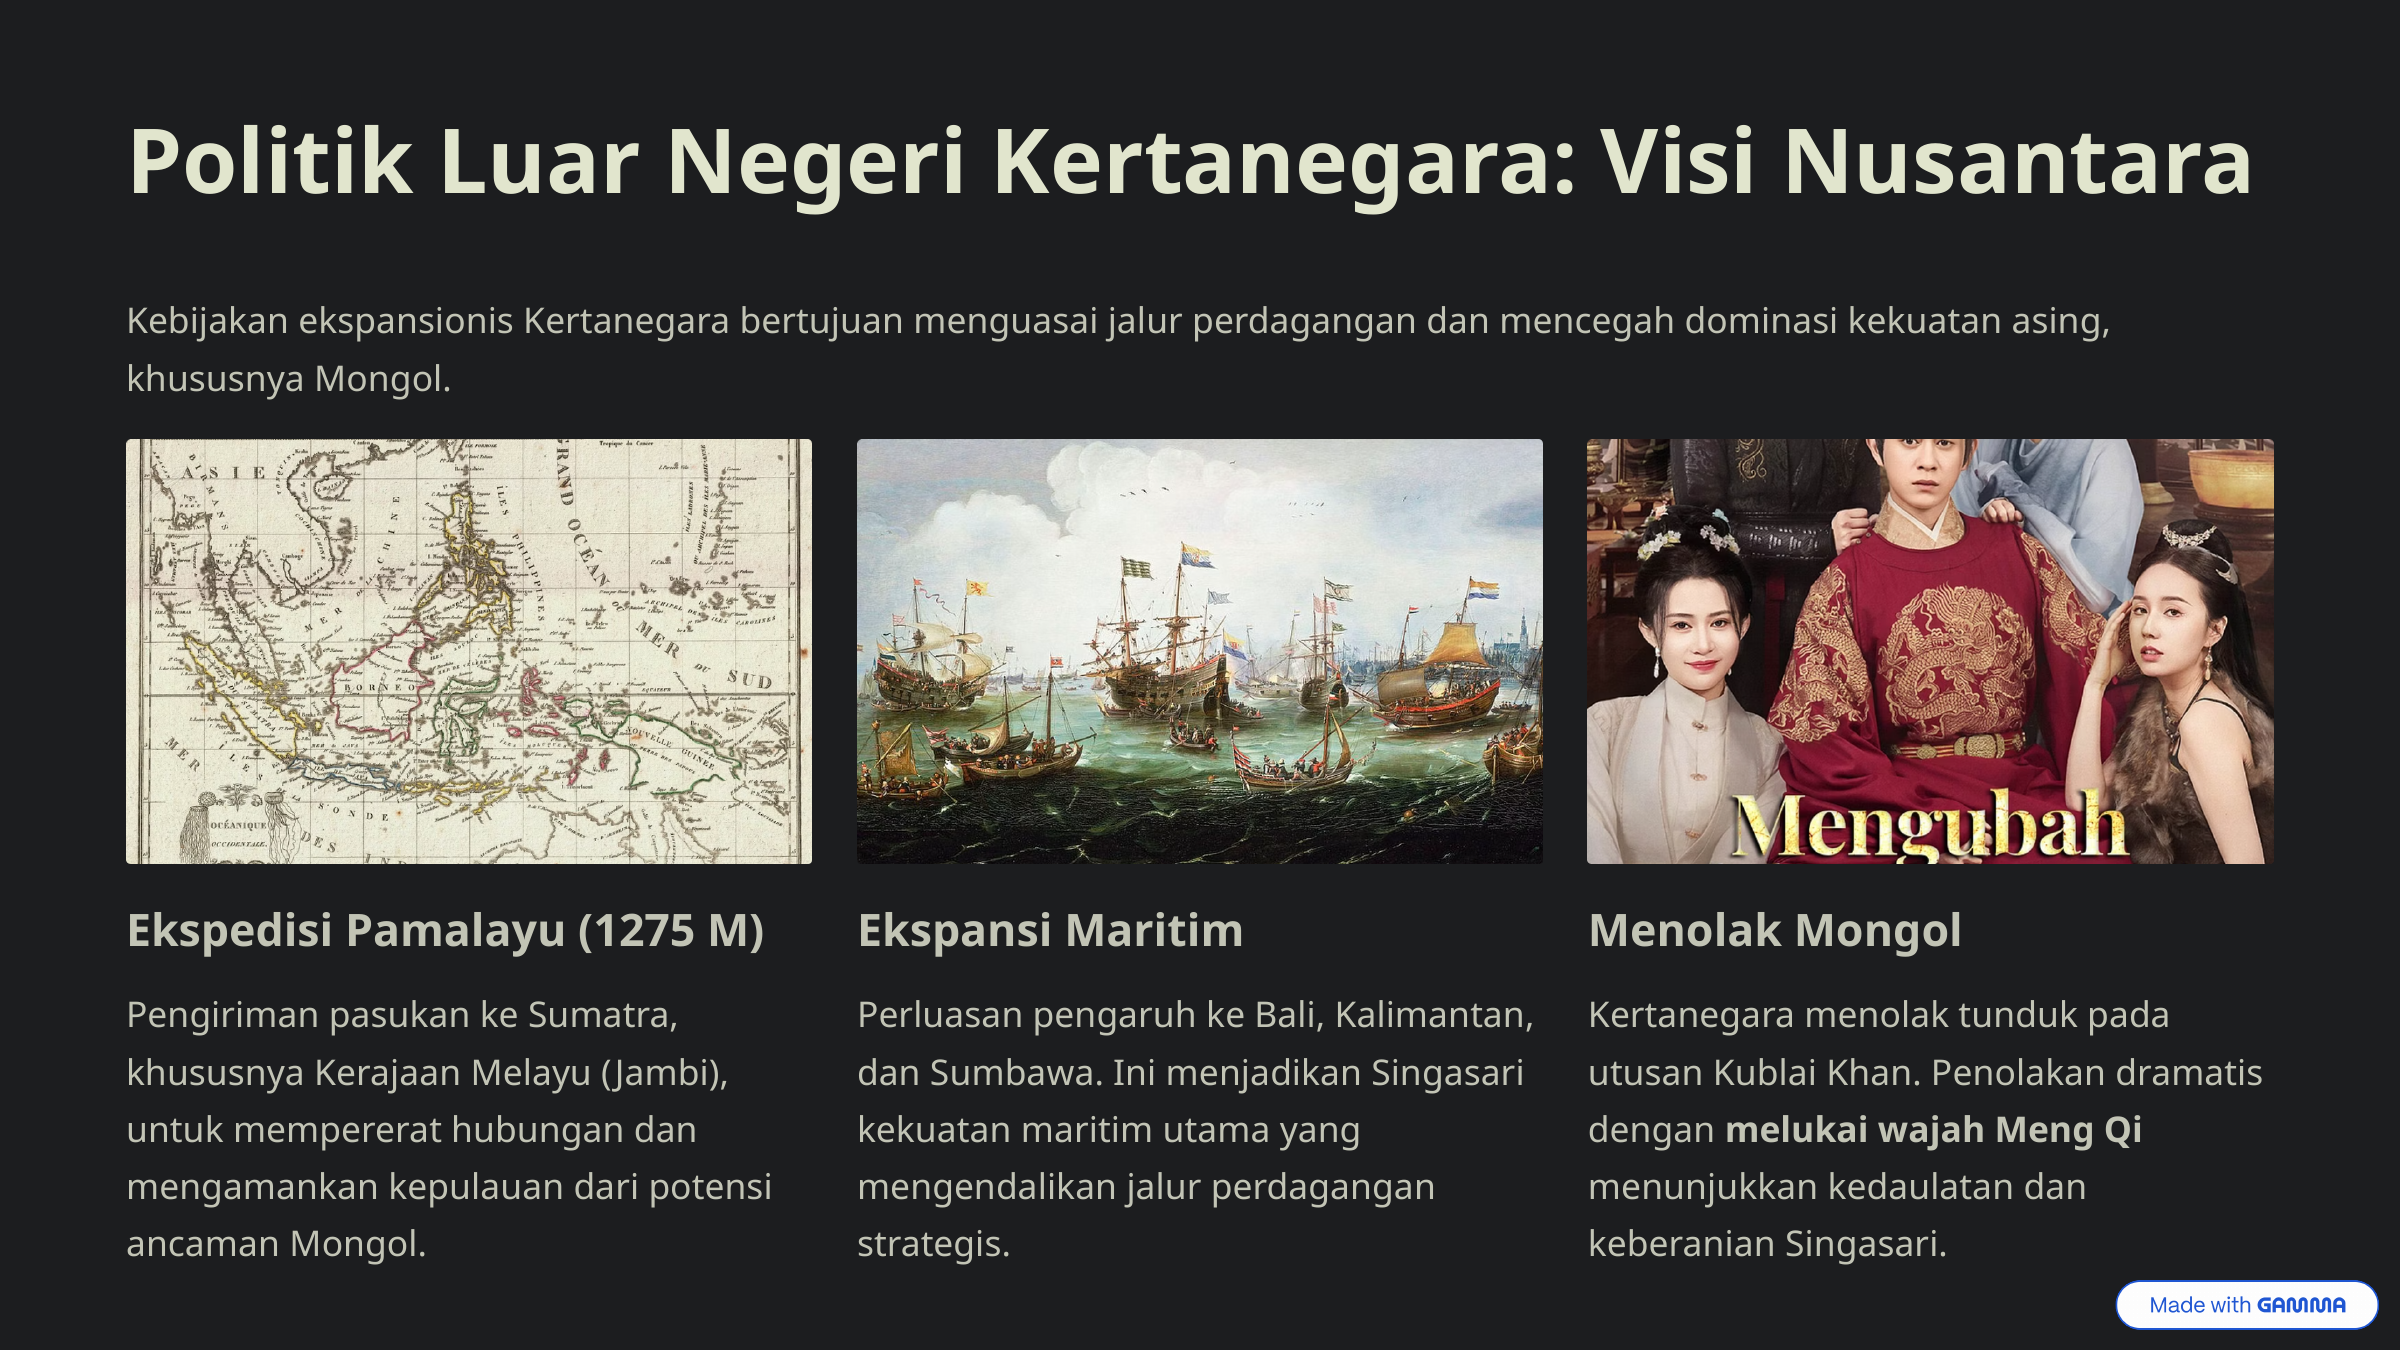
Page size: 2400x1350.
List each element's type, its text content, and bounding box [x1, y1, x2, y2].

text_box Pengiriman pasukan ke Sumatra, khususnya Kerajaan Melayu (Jambi), untuk mempererat hubungan dan mengamankan kepulauan dari potensi ancaman Mongol. [126, 977, 812, 1266]
text_box Menolak Mongol [1587, 899, 2039, 956]
picture [126, 439, 812, 864]
text_box Ekspedisi Pamalayu (1275 M) [126, 899, 711, 956]
text_box Kebijakan ekspansionis Kertanegara bertujuan menguasai jalur perdagangan dan mencegah dominasi kekuatan asing, khususnya Mongol. [126, 283, 2274, 400]
picture [2106, 1271, 2389, 1339]
picture [856, 439, 1543, 864]
text_box Politik Luar Negeri Kertanegara: Visi Nusantara [126, 99, 2101, 212]
text_box Ekspansi Maritim [857, 899, 1308, 956]
text_box Perluasan pengaruh ke Bali, Kalimantan, dan Sumbawa. Ini menjadikan Singasari kekuatan maritim utama yang mengendalikan jalur perdagangan strategis. [857, 977, 1543, 1266]
picture [1587, 439, 2274, 864]
text_box Kertanegara menolak tunduk pada utusan Kublai Khan. Penolakan dramatis dengan melukai wajah Meng Qi menunjukkan kedaulatan dan keberanian Singasari. [1587, 977, 2274, 1266]
